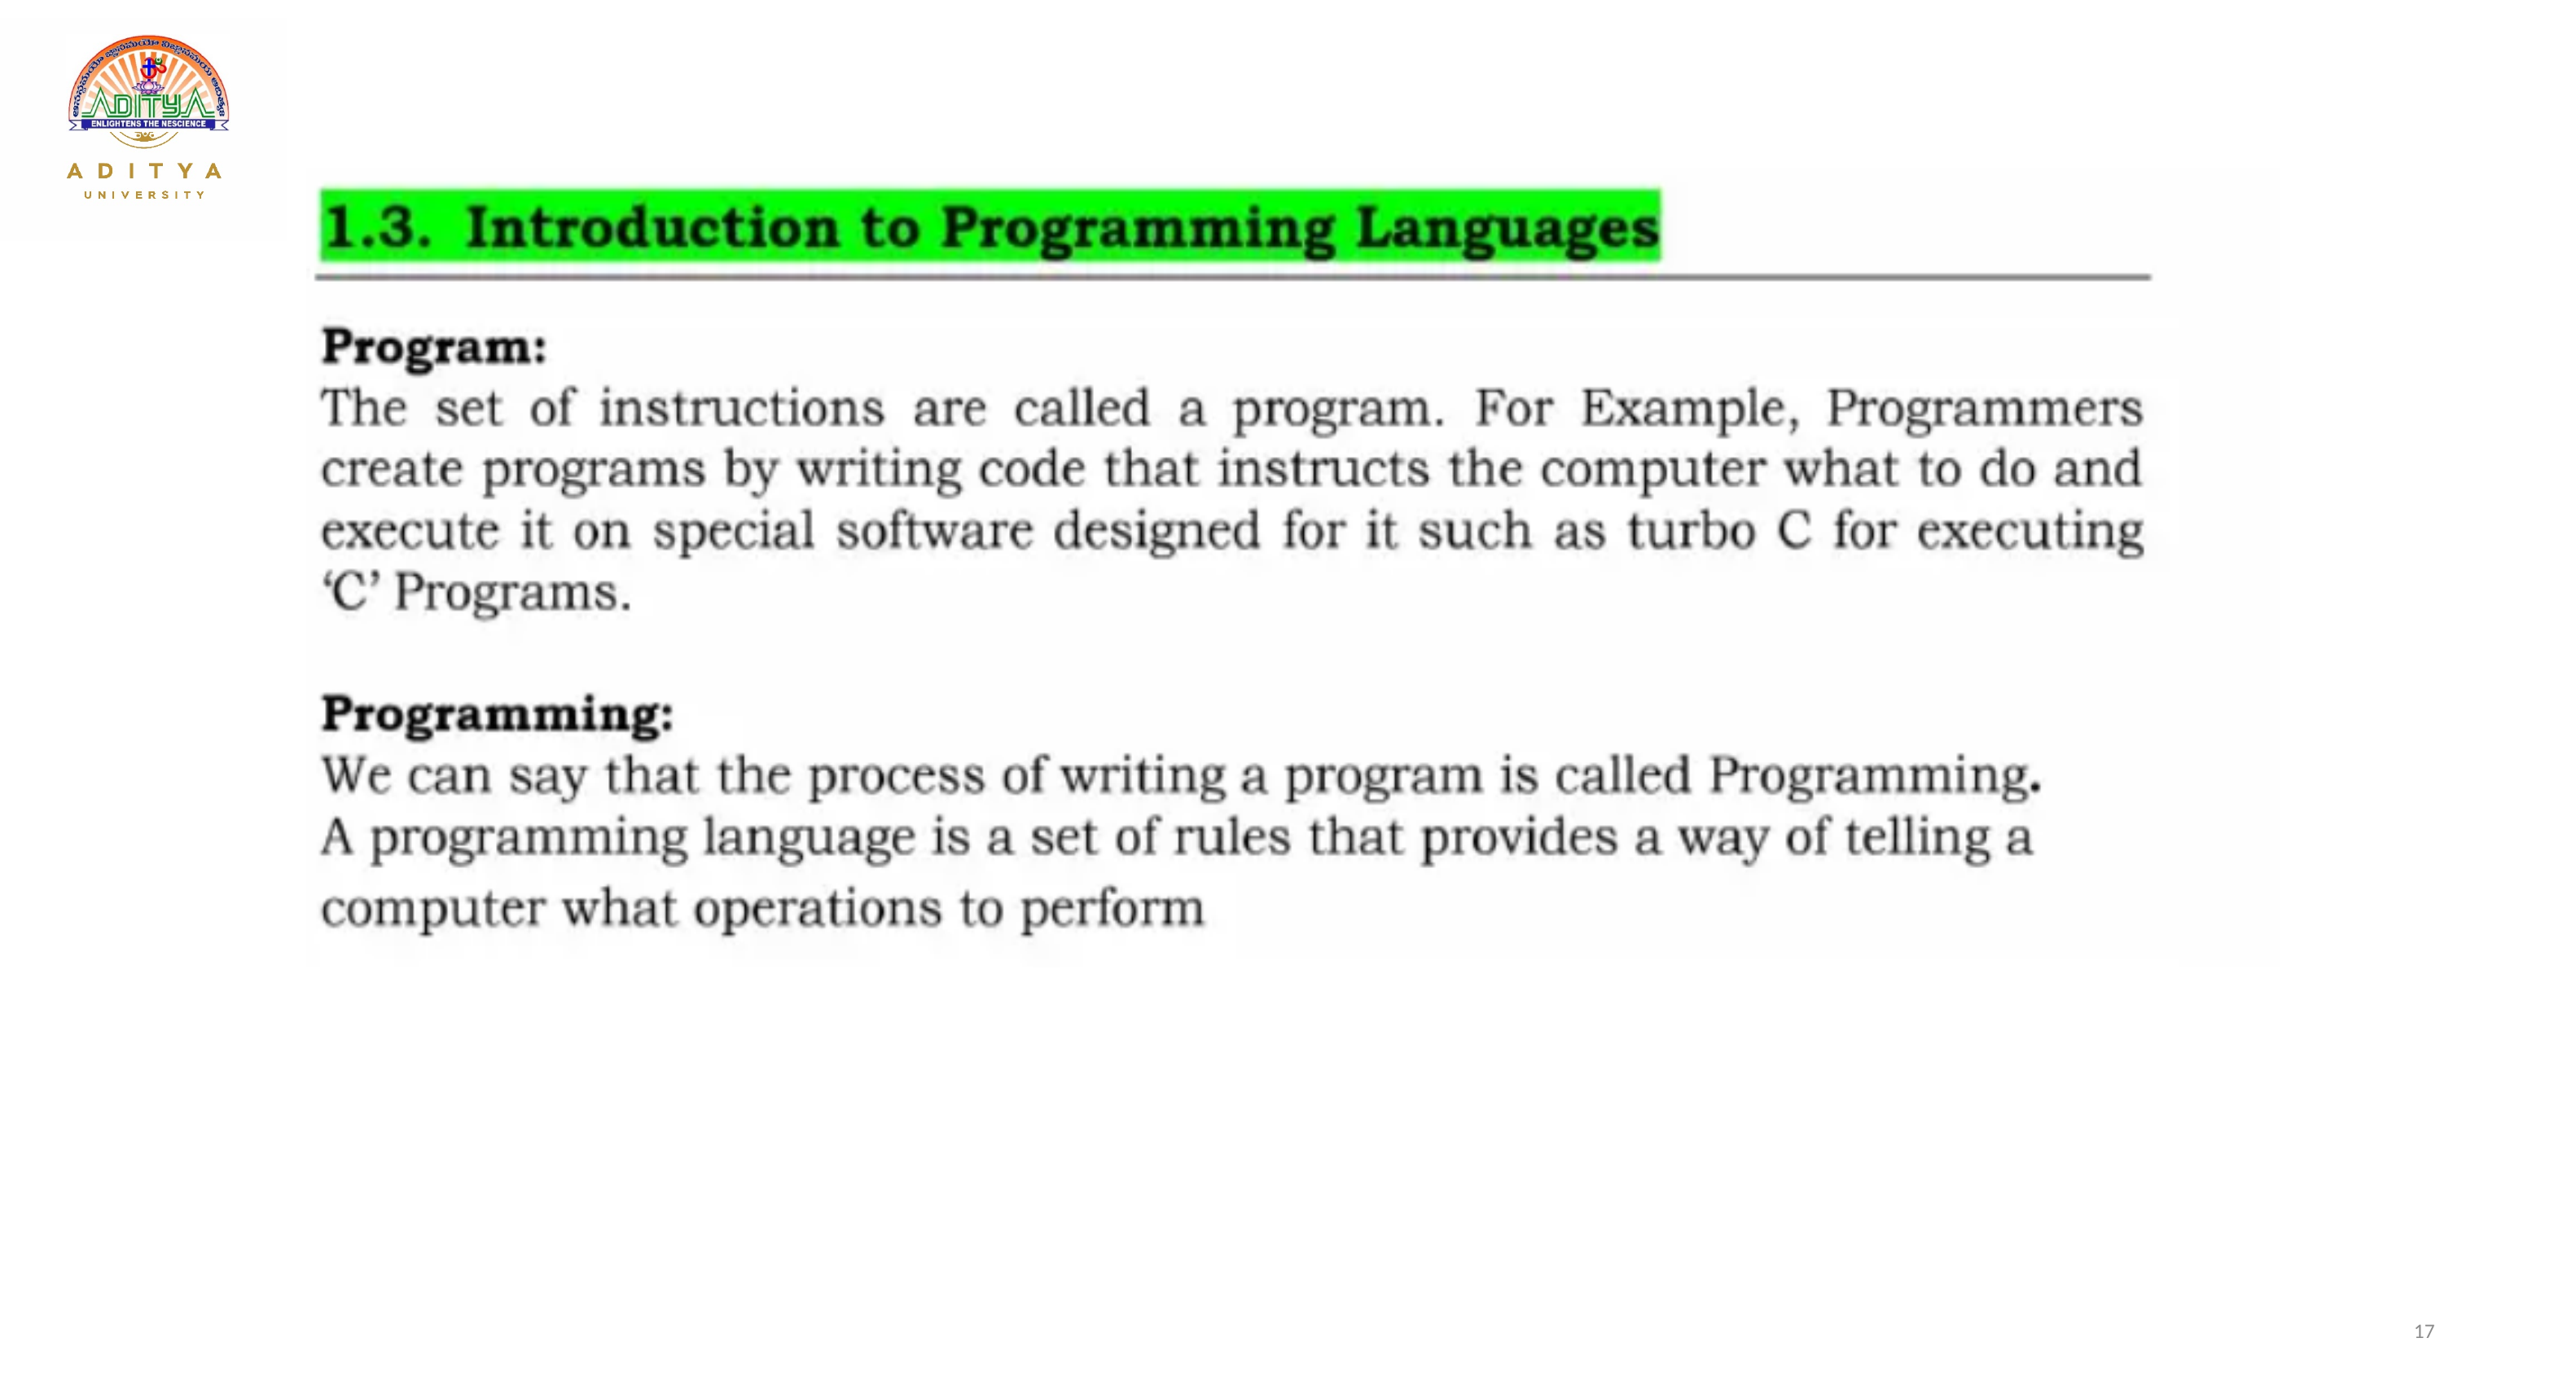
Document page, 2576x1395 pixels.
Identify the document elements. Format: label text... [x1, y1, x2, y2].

slide_number 17 [1845, 1292, 2447, 1367]
picture [0, 18, 287, 241]
picture [306, 168, 2280, 967]
